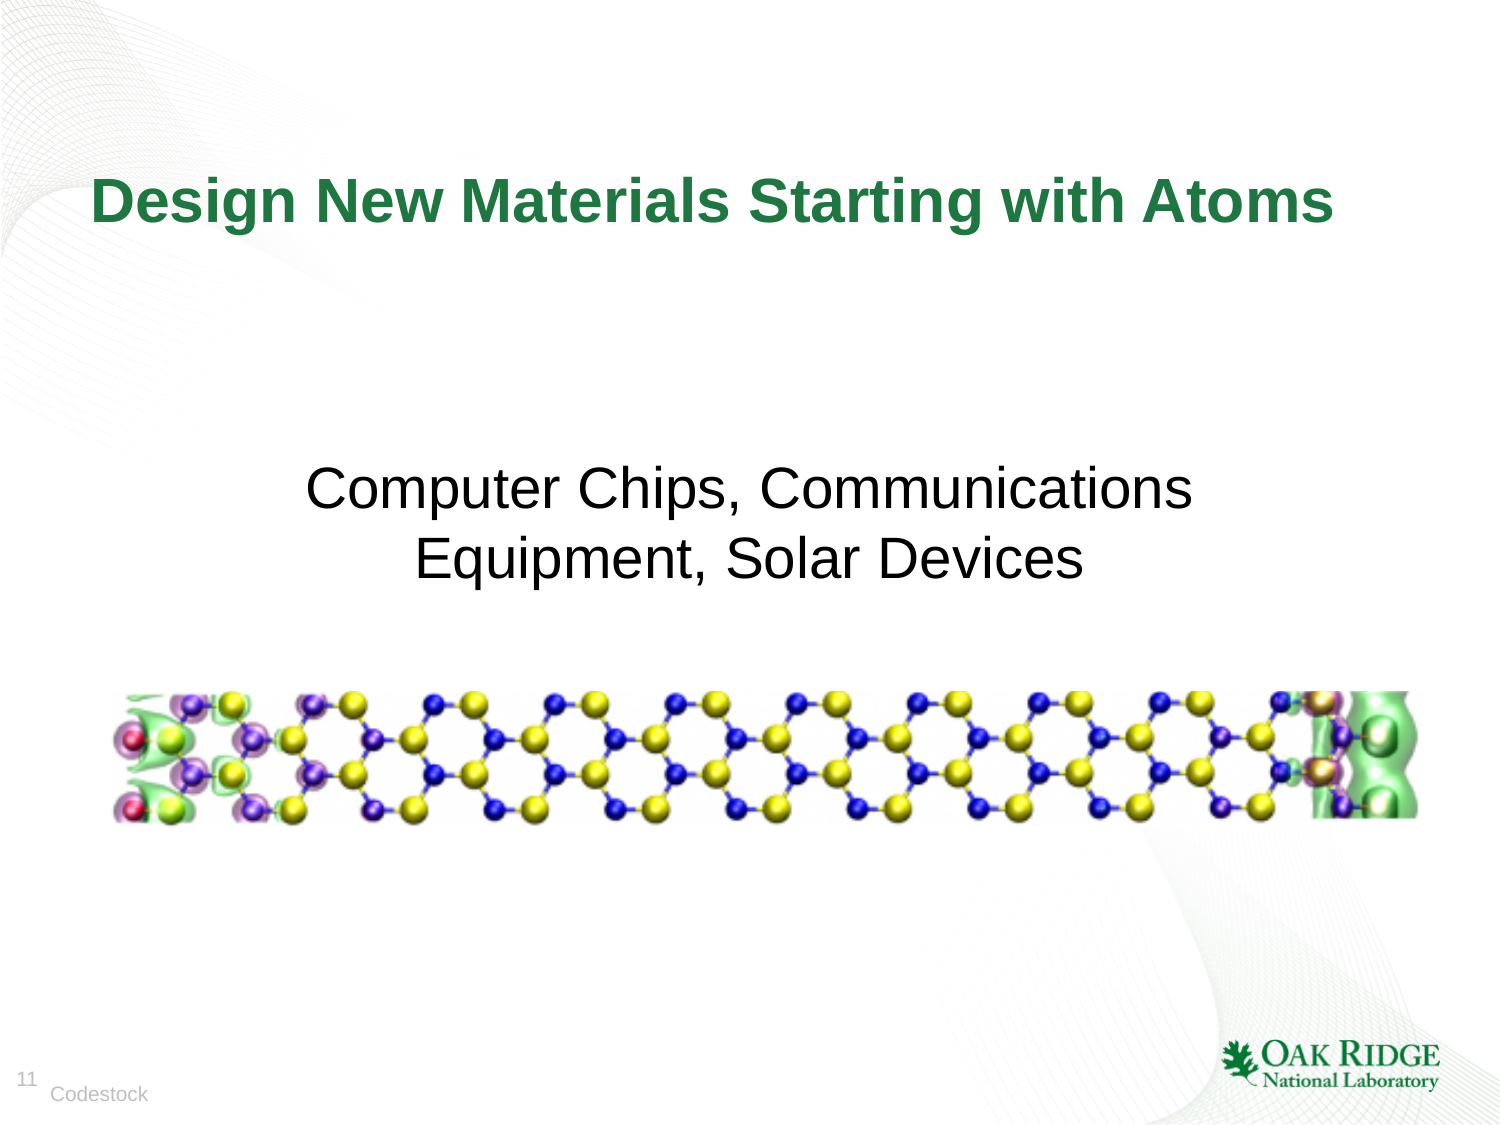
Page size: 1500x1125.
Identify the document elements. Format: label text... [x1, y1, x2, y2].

picture [110, 297, 1500, 1125]
title Design New Materials Starting with Atoms [74, 163, 1426, 352]
text_box Computer Chips, Communications Equipment, Solar Devices [208, 442, 1292, 598]
